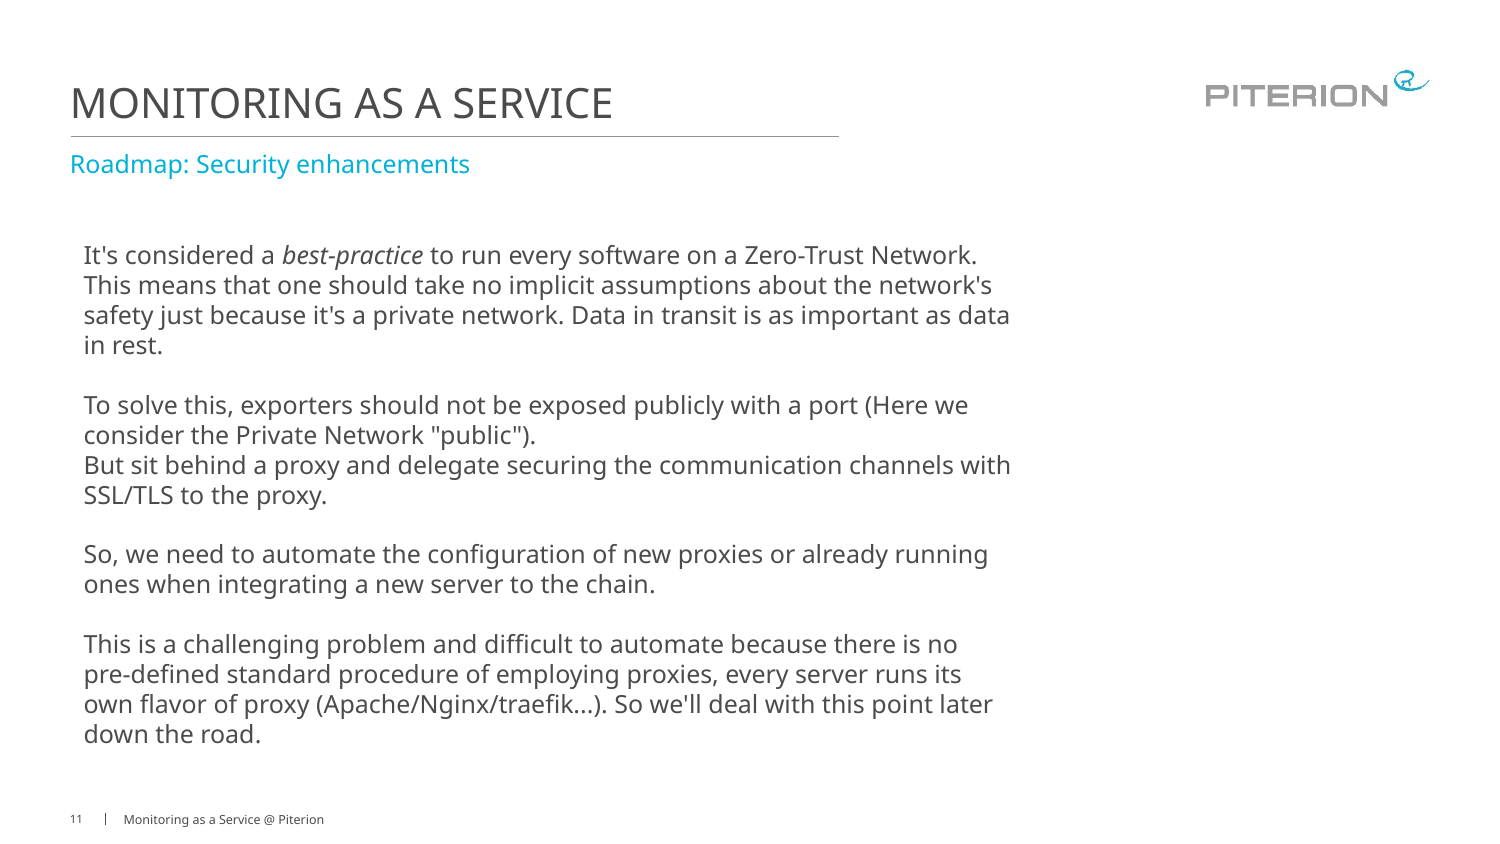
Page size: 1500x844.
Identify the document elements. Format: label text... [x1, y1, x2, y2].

text_box It's considered a best-practice to run every software on a Zero-Trust Network. This means that one should take no implicit assumptions about the network's safety just because it's a private network. Data in transit is as important as data in rest. To solve this, exporters should not be exposed publicly with a port (Here we consider the Private Network "public"). But sit behind a proxy and delegate securing the communication channels with SSL/TLS to the proxy. So, we need to automate the configuration of new proxies or already running ones when integrating a new server to the chain. This is a challenging problem and difficult to automate because there is no pre-defined standard procedure of employing proxies, every server runs its own flavor of proxy (Apache/Nginx/traefik...). So we'll deal with this point later down the road. [77, 233, 1020, 755]
footer Monitoring as a Service @ Piterion [117, 807, 624, 832]
slide_number 11 [64, 807, 106, 832]
text_box [117, 630, 948, 673]
list Roadmap: Security enhancements [64, 142, 889, 185]
title Monitoring as a service [64, 70, 838, 133]
picture [1205, 69, 1430, 107]
